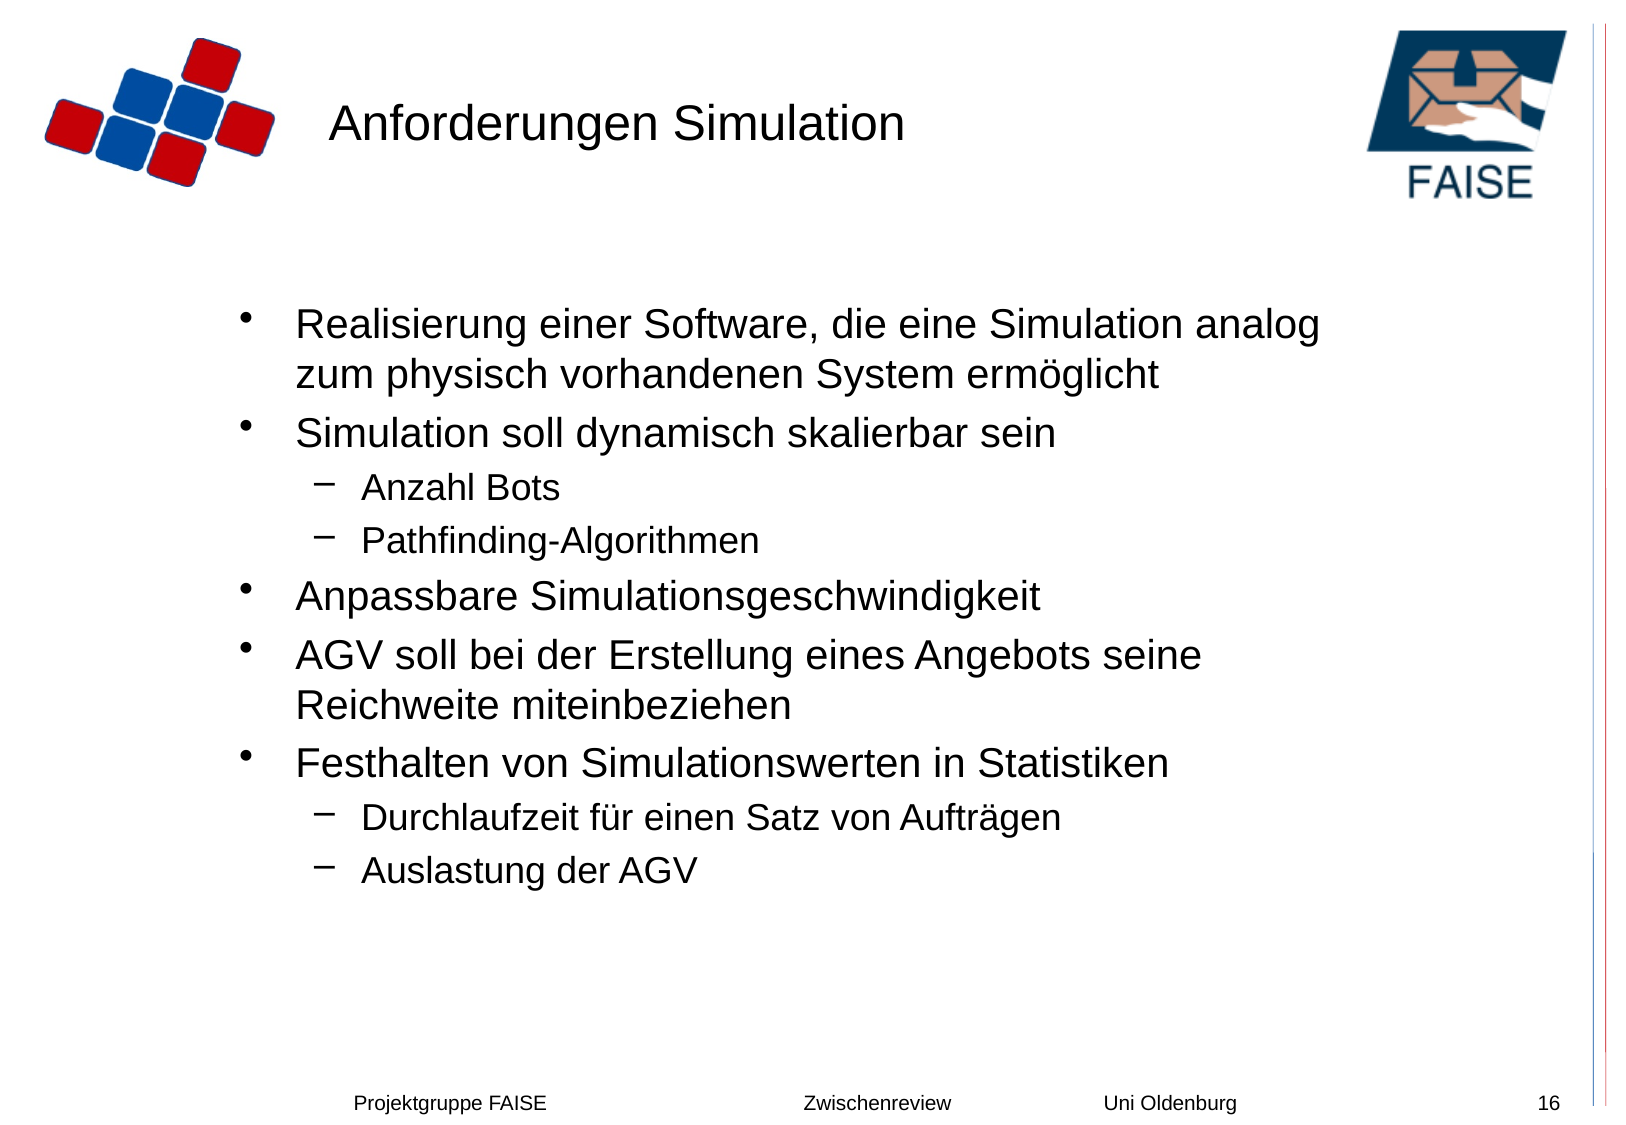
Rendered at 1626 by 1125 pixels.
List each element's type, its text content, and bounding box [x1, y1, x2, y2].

picture [1364, 23, 1575, 210]
title Anforderungen Simulation [313, 44, 1544, 197]
list Realisierung einer Software, die eine Simulation analog zum physisch vorhandenen System ermöglicht Simulation soll dynamisch skalierbar sein Anzahl Bots Pathfinding-Algorithmen Anpassbare Simulationsgeschwindigkeit AGV soll bei der Erstellung eines Angebots seine Reichweite miteinbeziehen Festhalten von Simulationswerten in Statistiken Durchlaufzeit für einen Satz von Aufträgen Auslastung der AGV [223, 289, 1401, 948]
picture [44, 38, 288, 187]
slide_number 16 [1287, 1082, 1576, 1119]
footer Projektgruppe FAISE Zwischenreview Uni Oldenburg [338, 1082, 1287, 1125]
